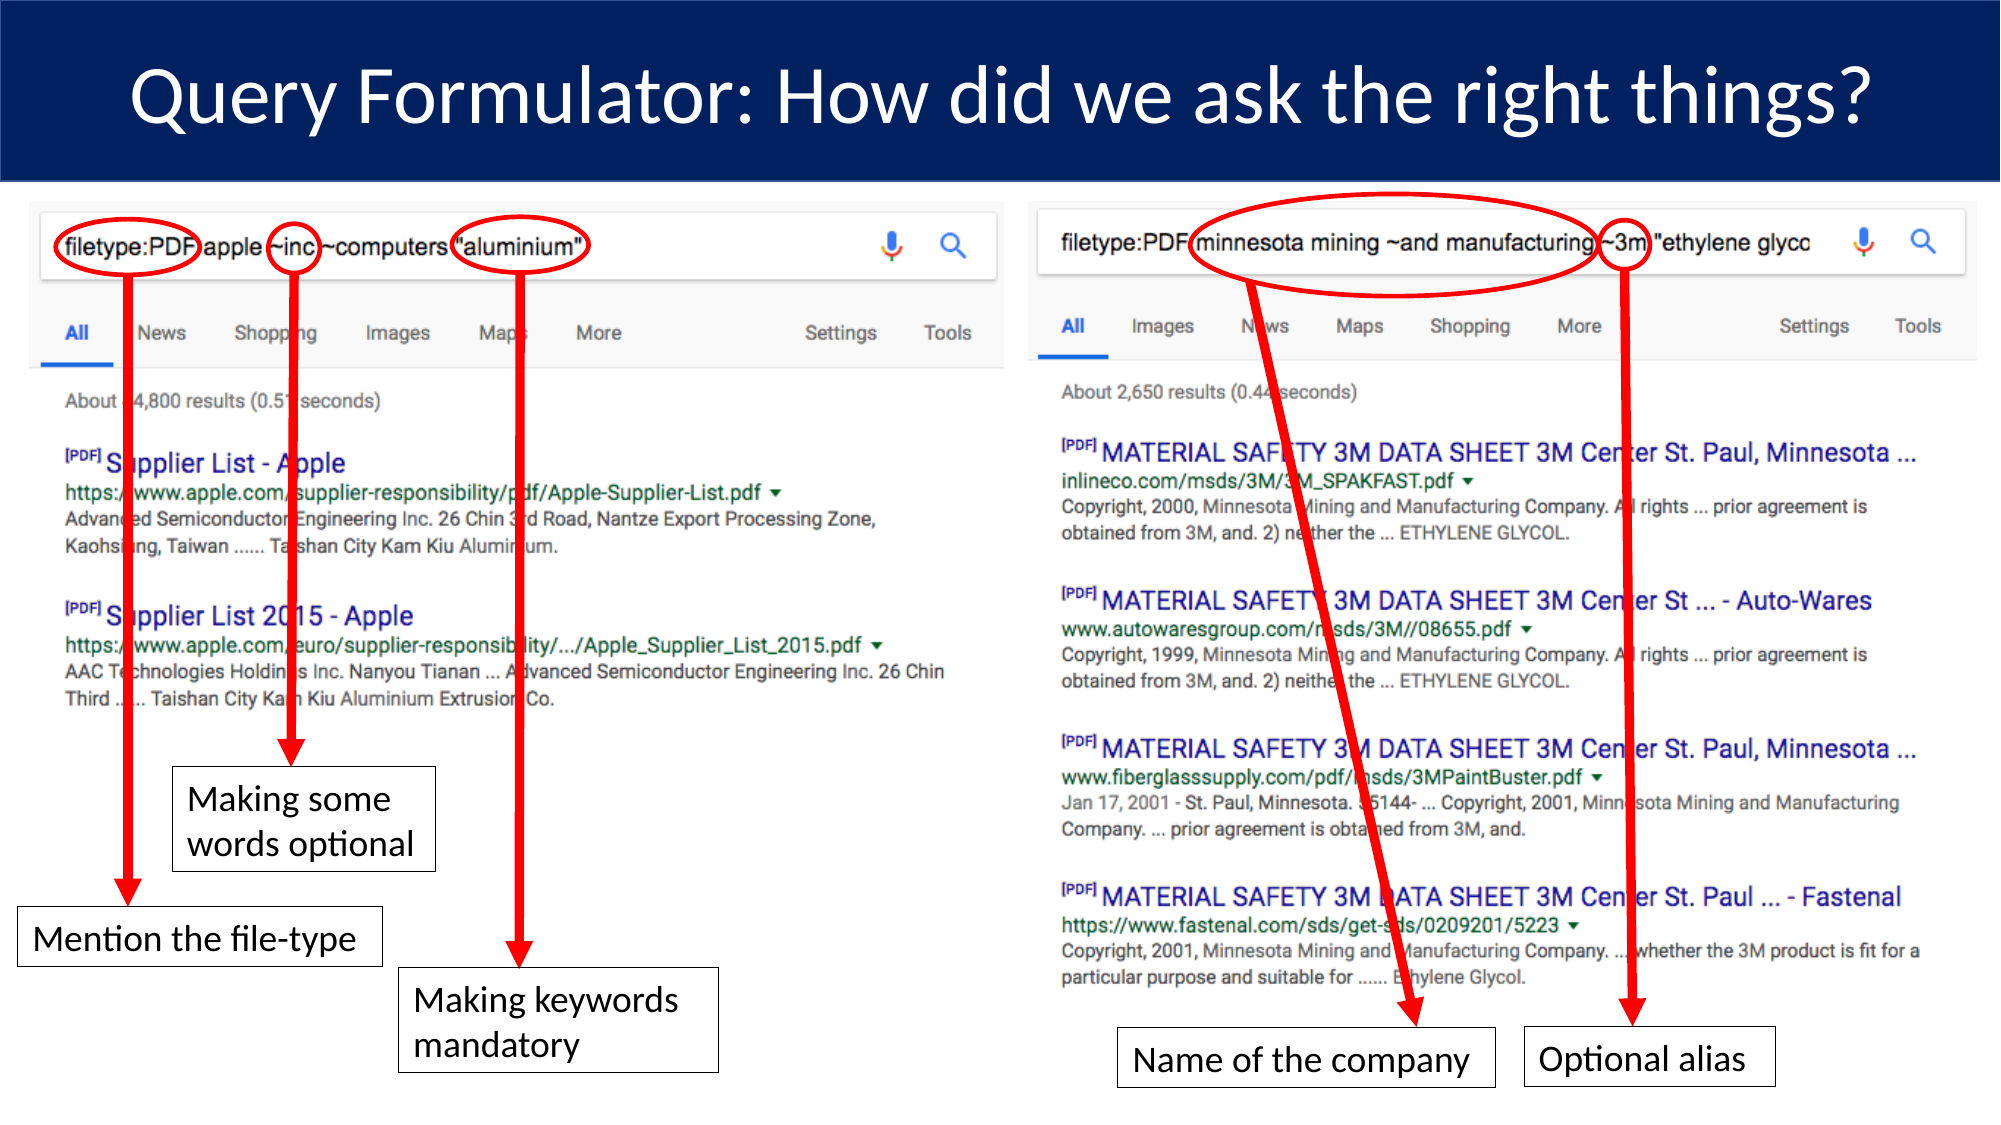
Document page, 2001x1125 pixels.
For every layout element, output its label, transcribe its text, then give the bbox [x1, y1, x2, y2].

text_box [1283, 192, 1505, 201]
text_box Mention the file-type [17, 906, 383, 967]
text_box Making some words optional [172, 766, 436, 872]
picture [1028, 201, 1977, 1006]
text_box Optional alias [1524, 1026, 1776, 1087]
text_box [290, 273, 295, 768]
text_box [1624, 269, 1633, 1027]
text_box Name of the company [1117, 1027, 1496, 1088]
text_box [1413, 296, 1417, 1028]
picture [29, 201, 1004, 733]
text_box Making keywords mandatory [398, 967, 719, 1073]
text_box Query Formulator: How did we ask the right things? [0, 0, 2000, 182]
